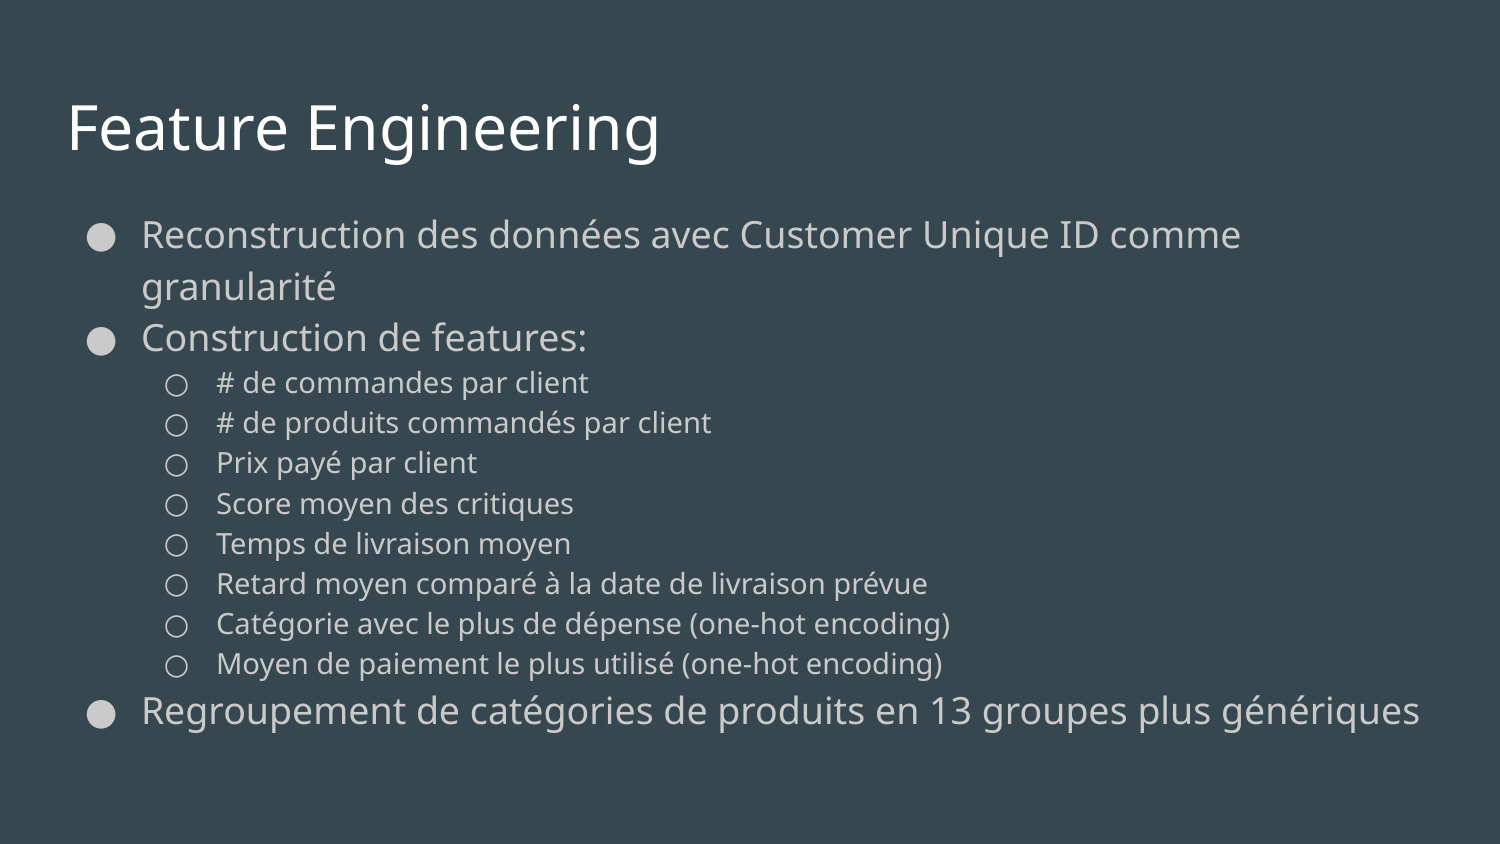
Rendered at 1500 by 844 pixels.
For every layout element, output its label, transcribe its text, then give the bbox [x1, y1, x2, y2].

list Reconstruction des données avec Customer Unique ID comme granularité Construction de features: # de commandes par client # de produits commandés par client Prix payé par client Score moyen des critiques Temps de livraison moyen Retard moyen comparé à la date de livraison prévue Catégorie avec le plus de dépense (one-hot encoding) Moyen de paiement le plus utilisé (one-hot encoding) Regroupement de catégories de produits en 13 groupes plus génériques [51, 189, 1449, 750]
title Feature Engineering [51, 72, 1449, 167]
